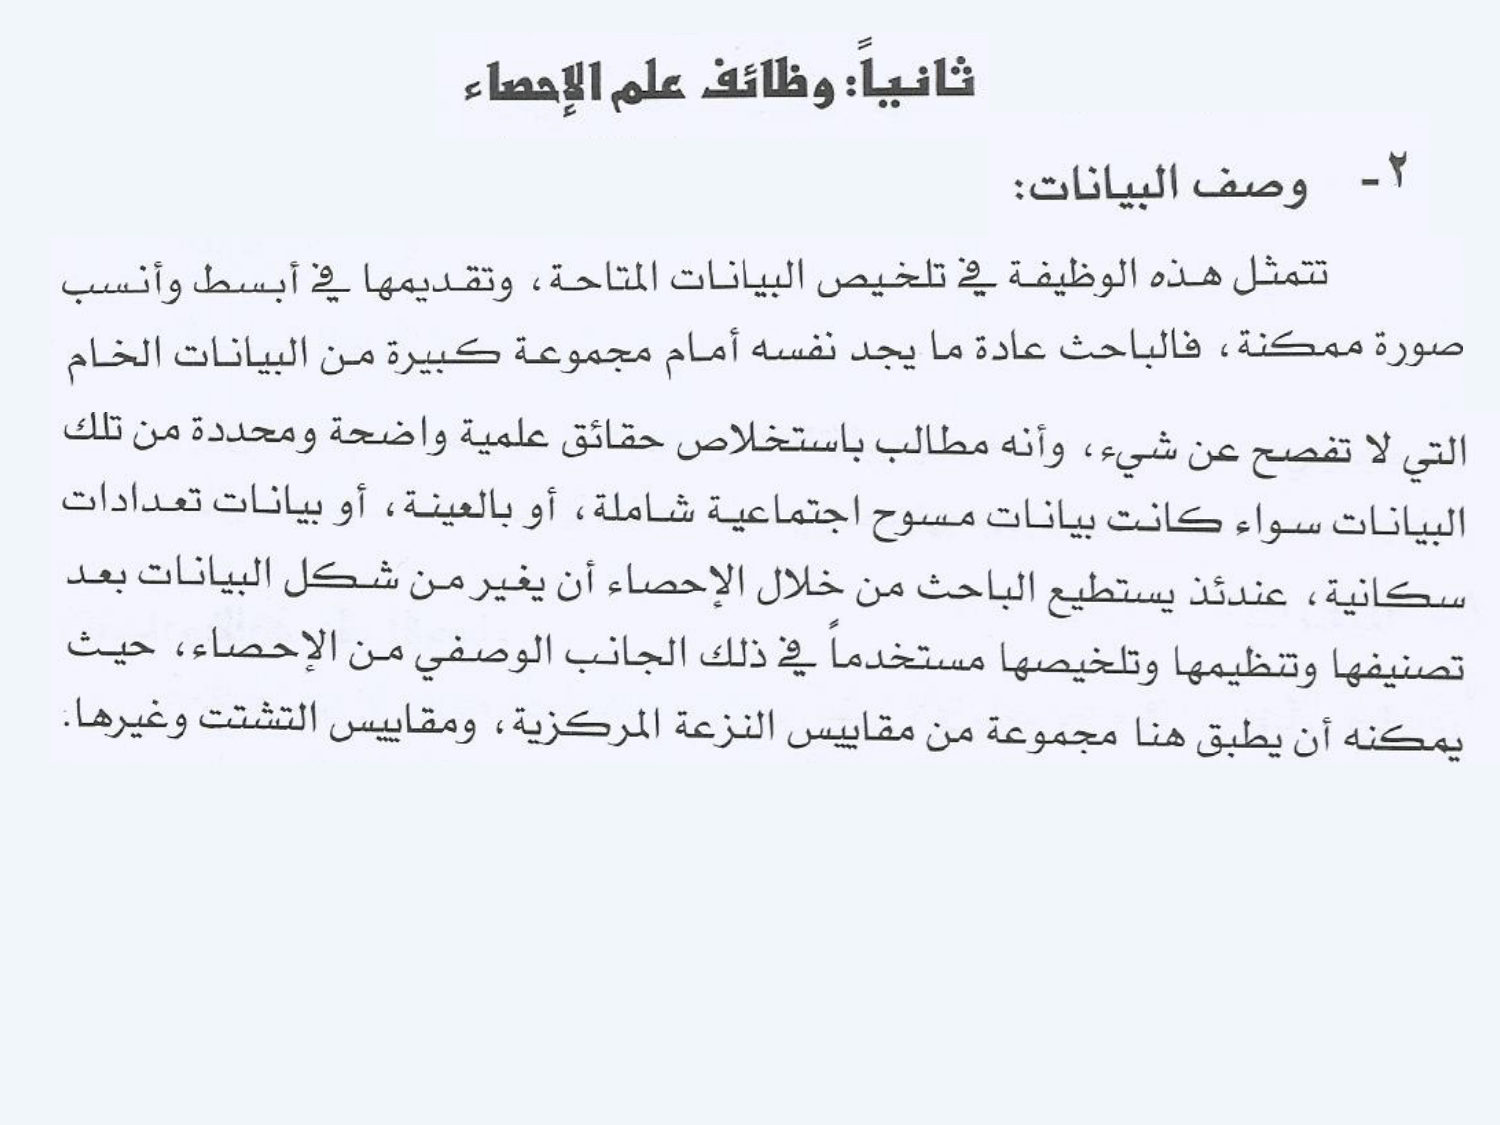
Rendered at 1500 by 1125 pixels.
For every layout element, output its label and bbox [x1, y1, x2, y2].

picture [49, 32, 1500, 763]
